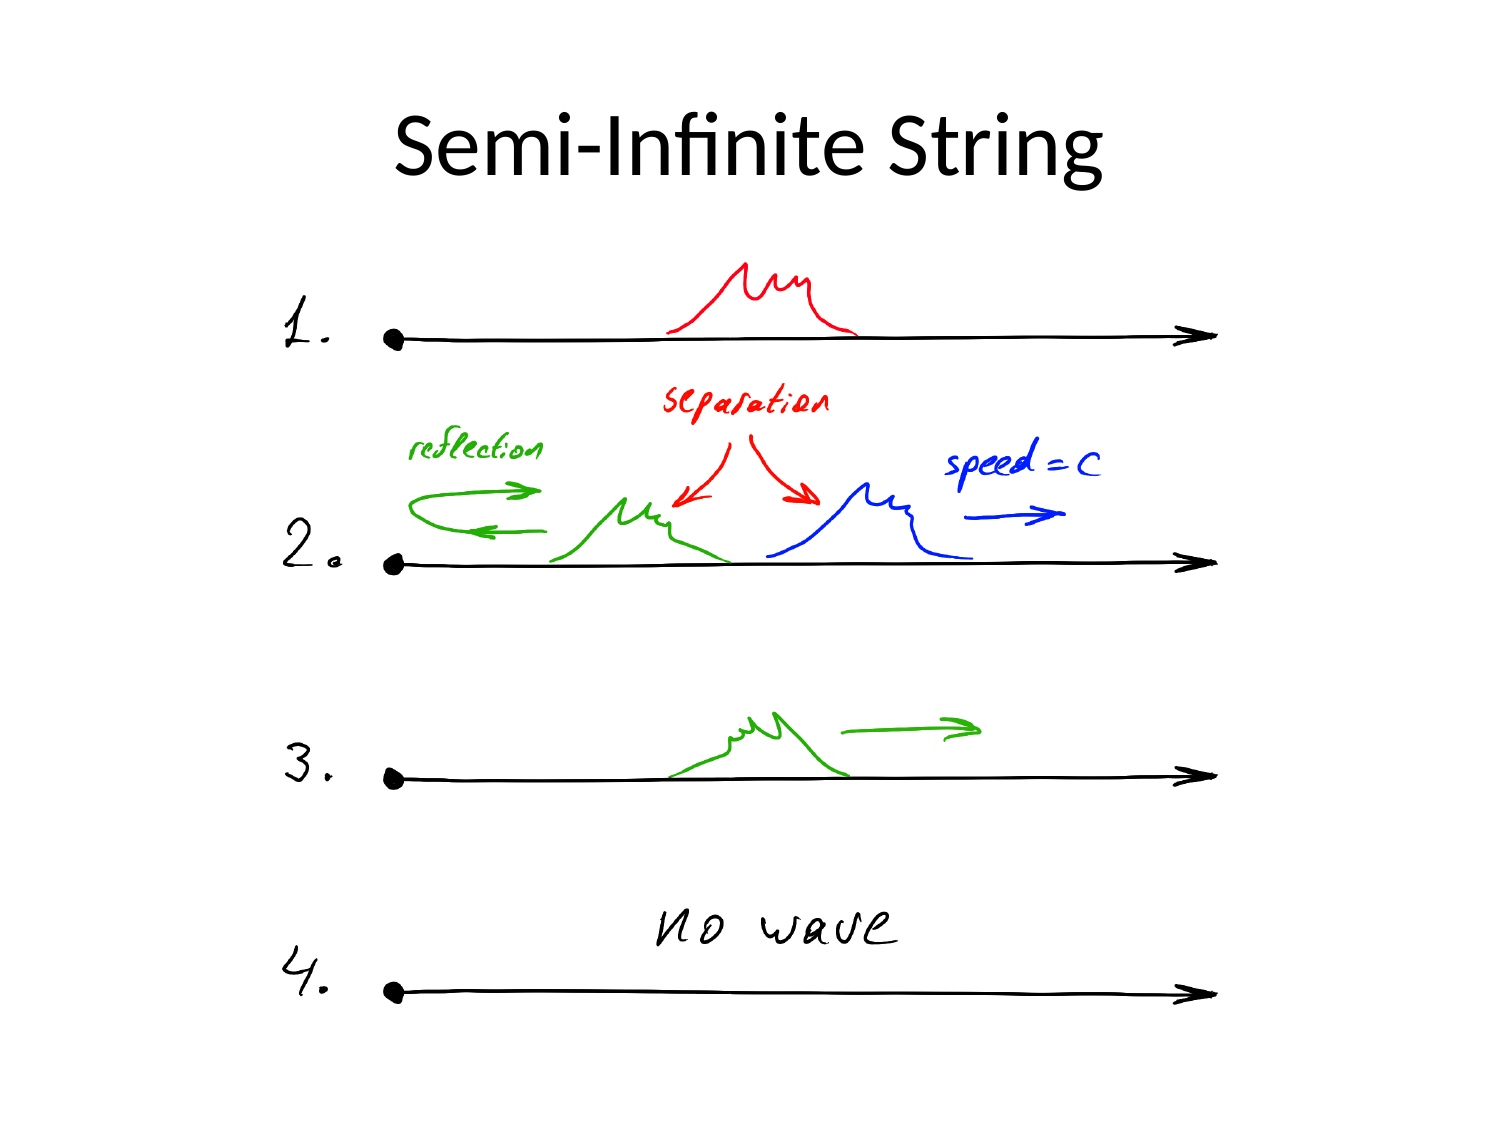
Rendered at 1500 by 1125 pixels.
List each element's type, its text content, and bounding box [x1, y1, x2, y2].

title Semi-Infinite String [75, 45, 1425, 233]
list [282, 262, 1218, 1006]
